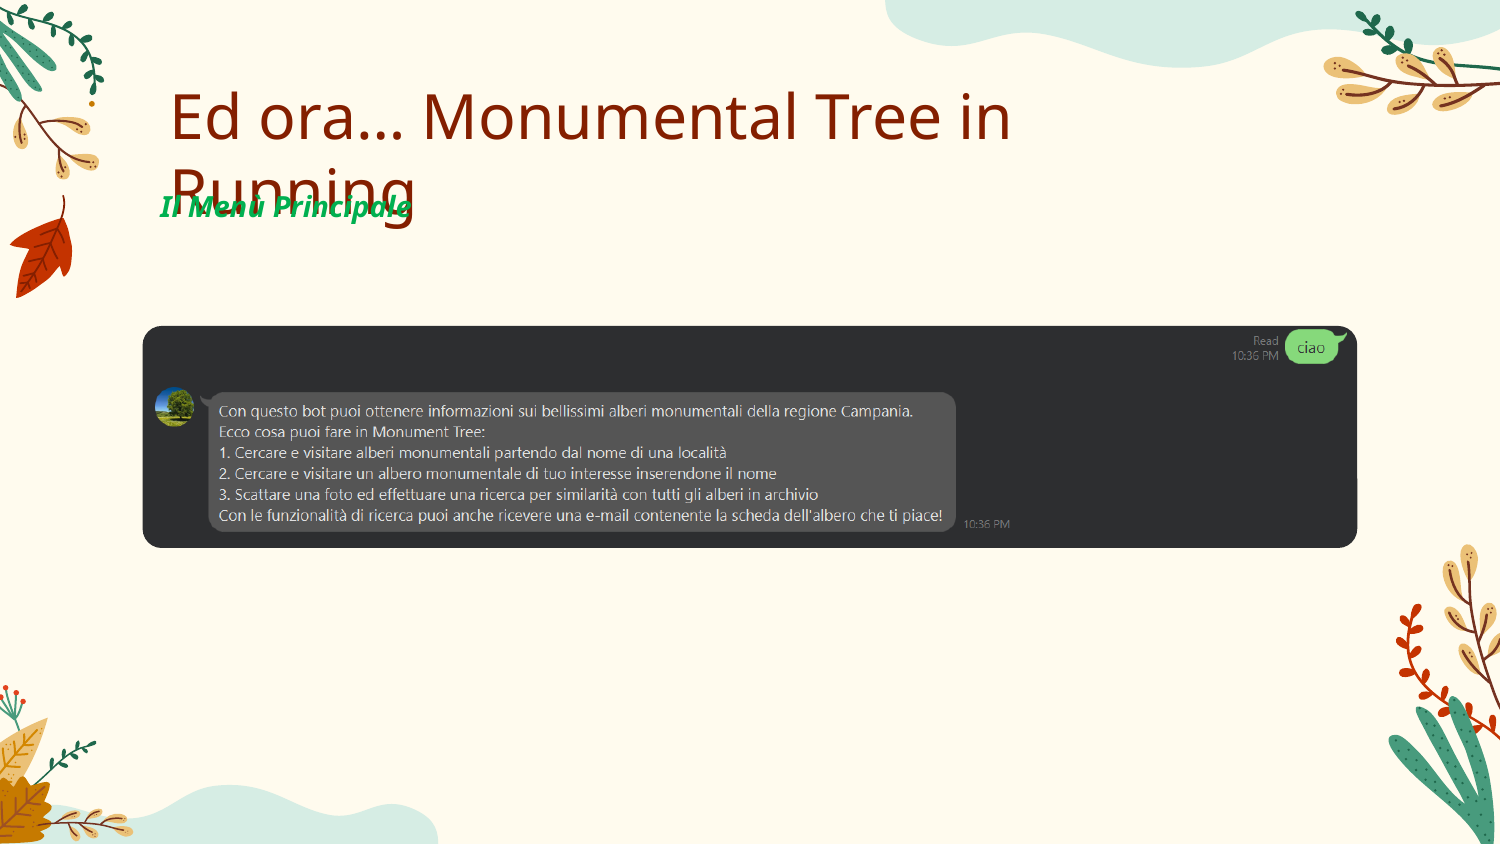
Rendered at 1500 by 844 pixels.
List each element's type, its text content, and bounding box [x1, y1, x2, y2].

title Ed ora… Monumental Tree in Running [154, 61, 1094, 154]
text_box Il Menù Principale [145, 167, 1016, 324]
picture [142, 325, 1358, 549]
